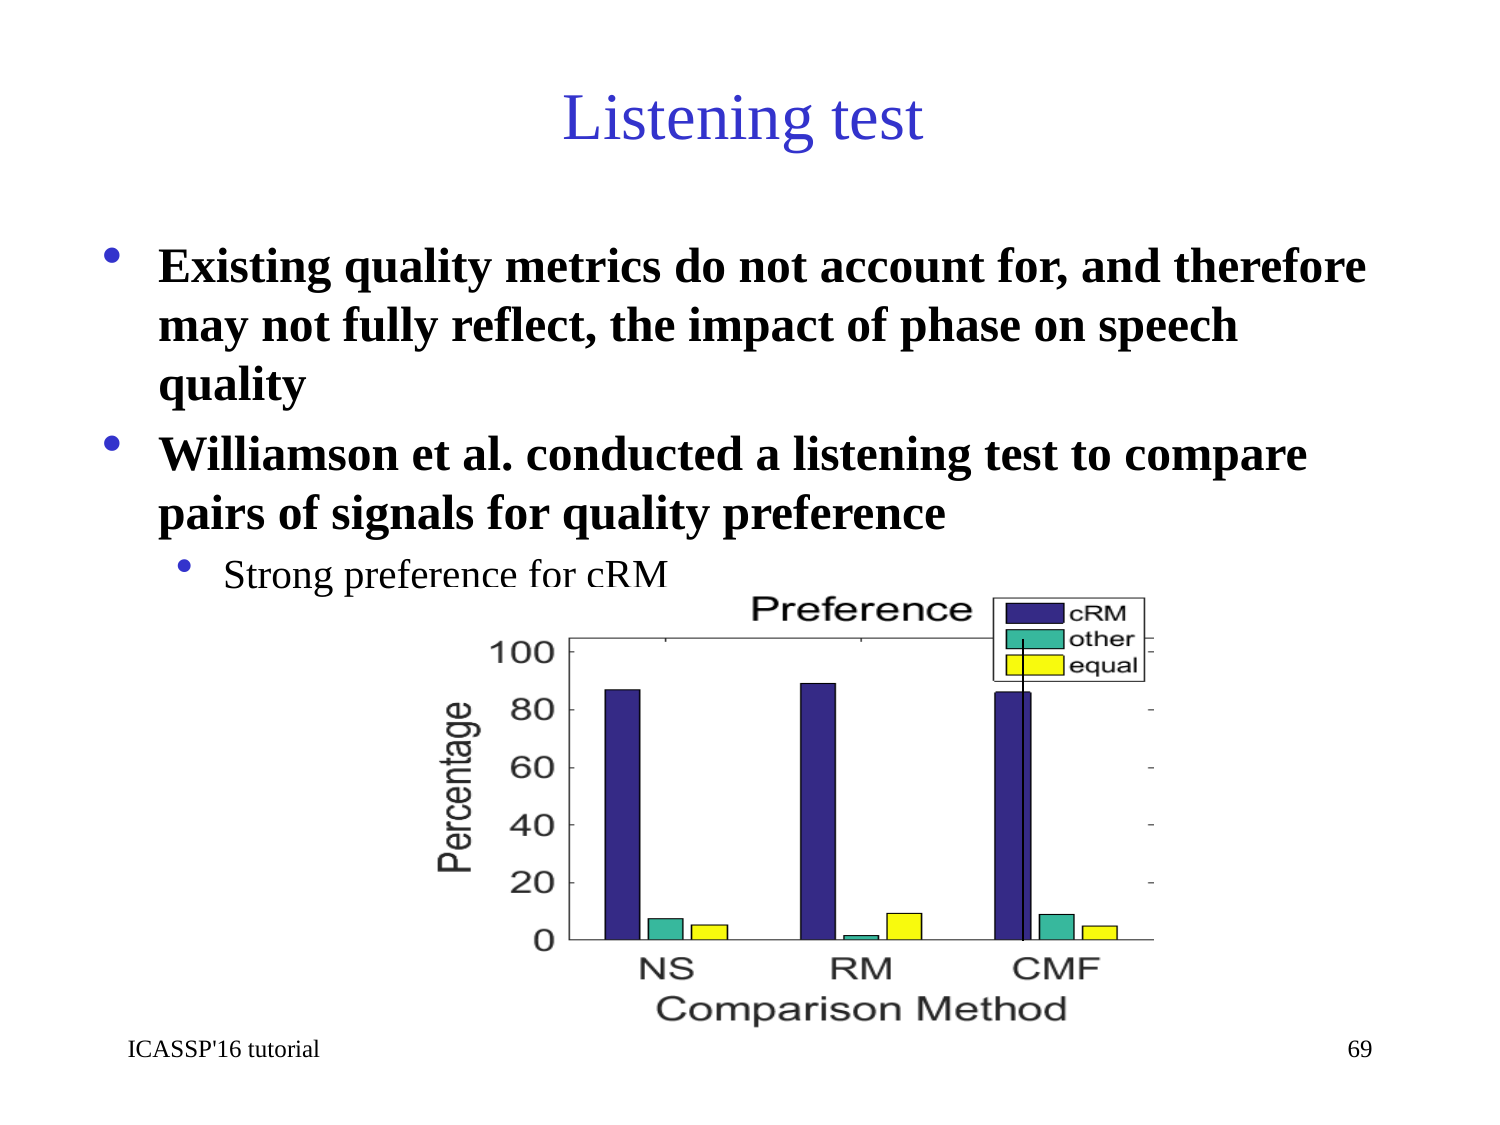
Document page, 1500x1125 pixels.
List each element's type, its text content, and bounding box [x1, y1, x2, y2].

title Listening test [87, 62, 1400, 163]
slide_number 69 [1074, 1024, 1388, 1101]
slide_number ICASSP'16 tutorial [112, 1024, 426, 1101]
list Existing quality metrics do not account for, and therefore may not fully reflect, the impact of phase on speech quality Williamson et al. conducted a listening test to compare pairs of signals for quality preference Strong preference for cRM [87, 224, 1400, 607]
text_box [424, 587, 1154, 1030]
